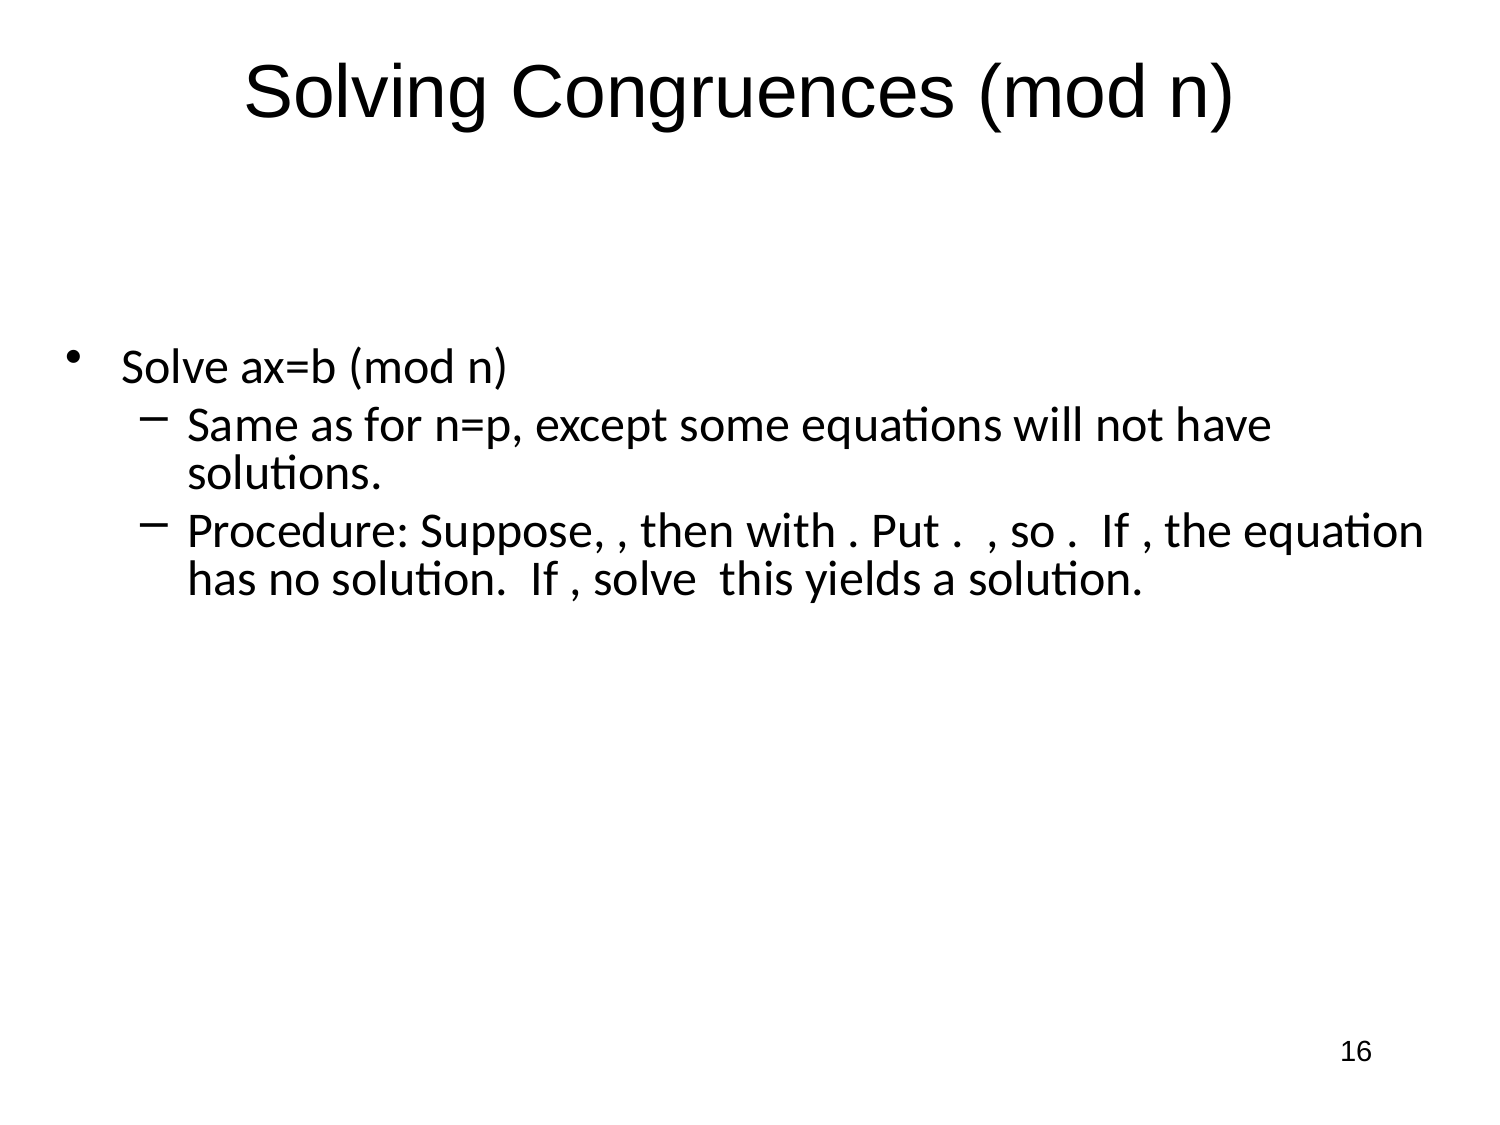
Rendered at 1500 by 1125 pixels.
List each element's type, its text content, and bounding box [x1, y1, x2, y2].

title Solving Congruences (mod n) [112, 12, 1388, 163]
slide_number 16 [1074, 1024, 1388, 1101]
